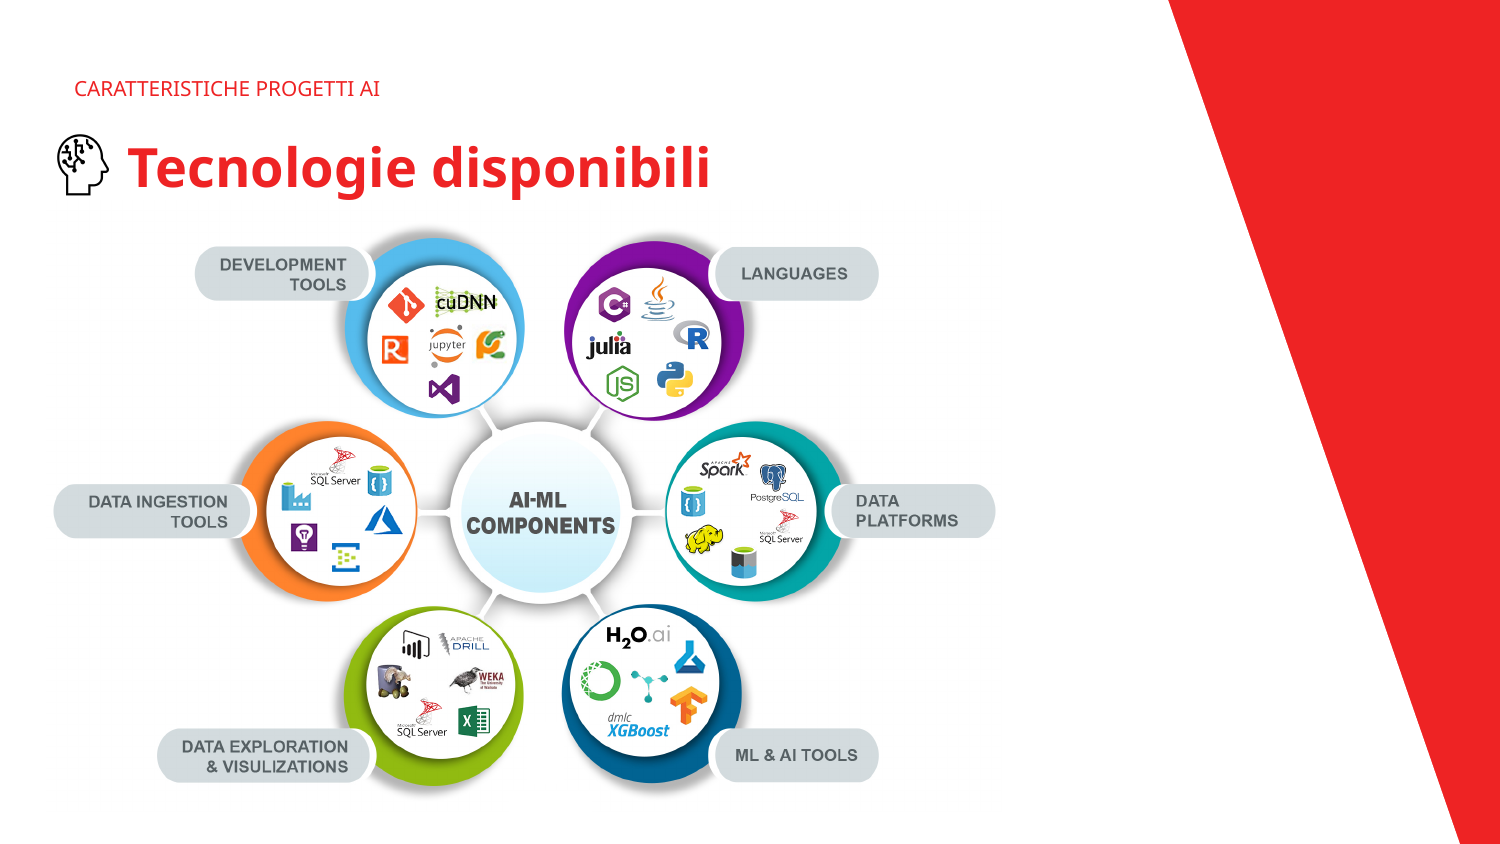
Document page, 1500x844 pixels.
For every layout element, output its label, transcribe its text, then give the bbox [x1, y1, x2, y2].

text_box CARATTERISTICHE PROGETTI AI [59, 64, 696, 111]
text_box [1169, 0, 1500, 844]
text_box [0, 0, 1460, 844]
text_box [46, 200, 1003, 824]
picture [47, 129, 119, 200]
text_box Tecnologie disponibili [123, 142, 1016, 189]
